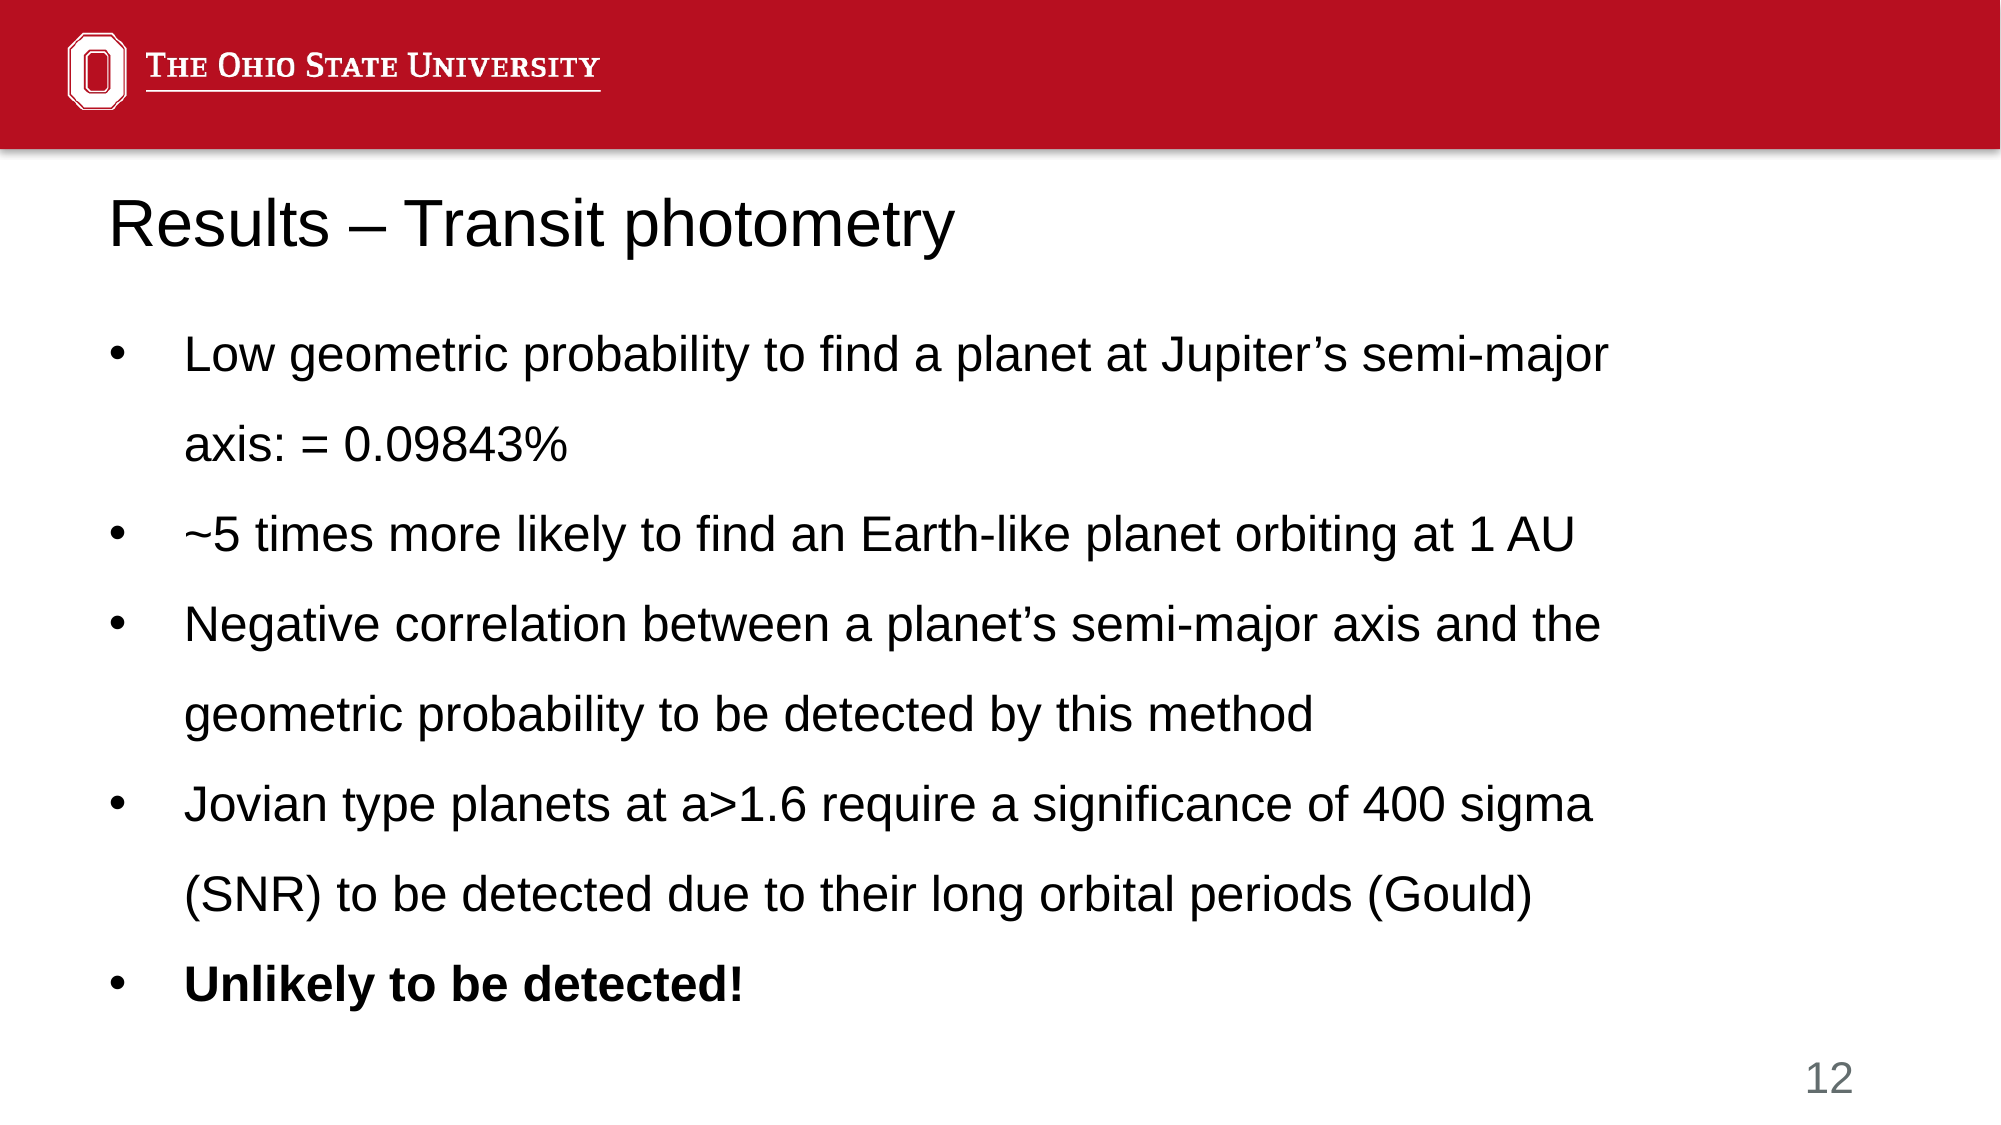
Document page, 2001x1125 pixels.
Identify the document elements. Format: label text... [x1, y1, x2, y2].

picture [67, 32, 601, 110]
title Results – Transit photometry [94, 172, 1092, 285]
